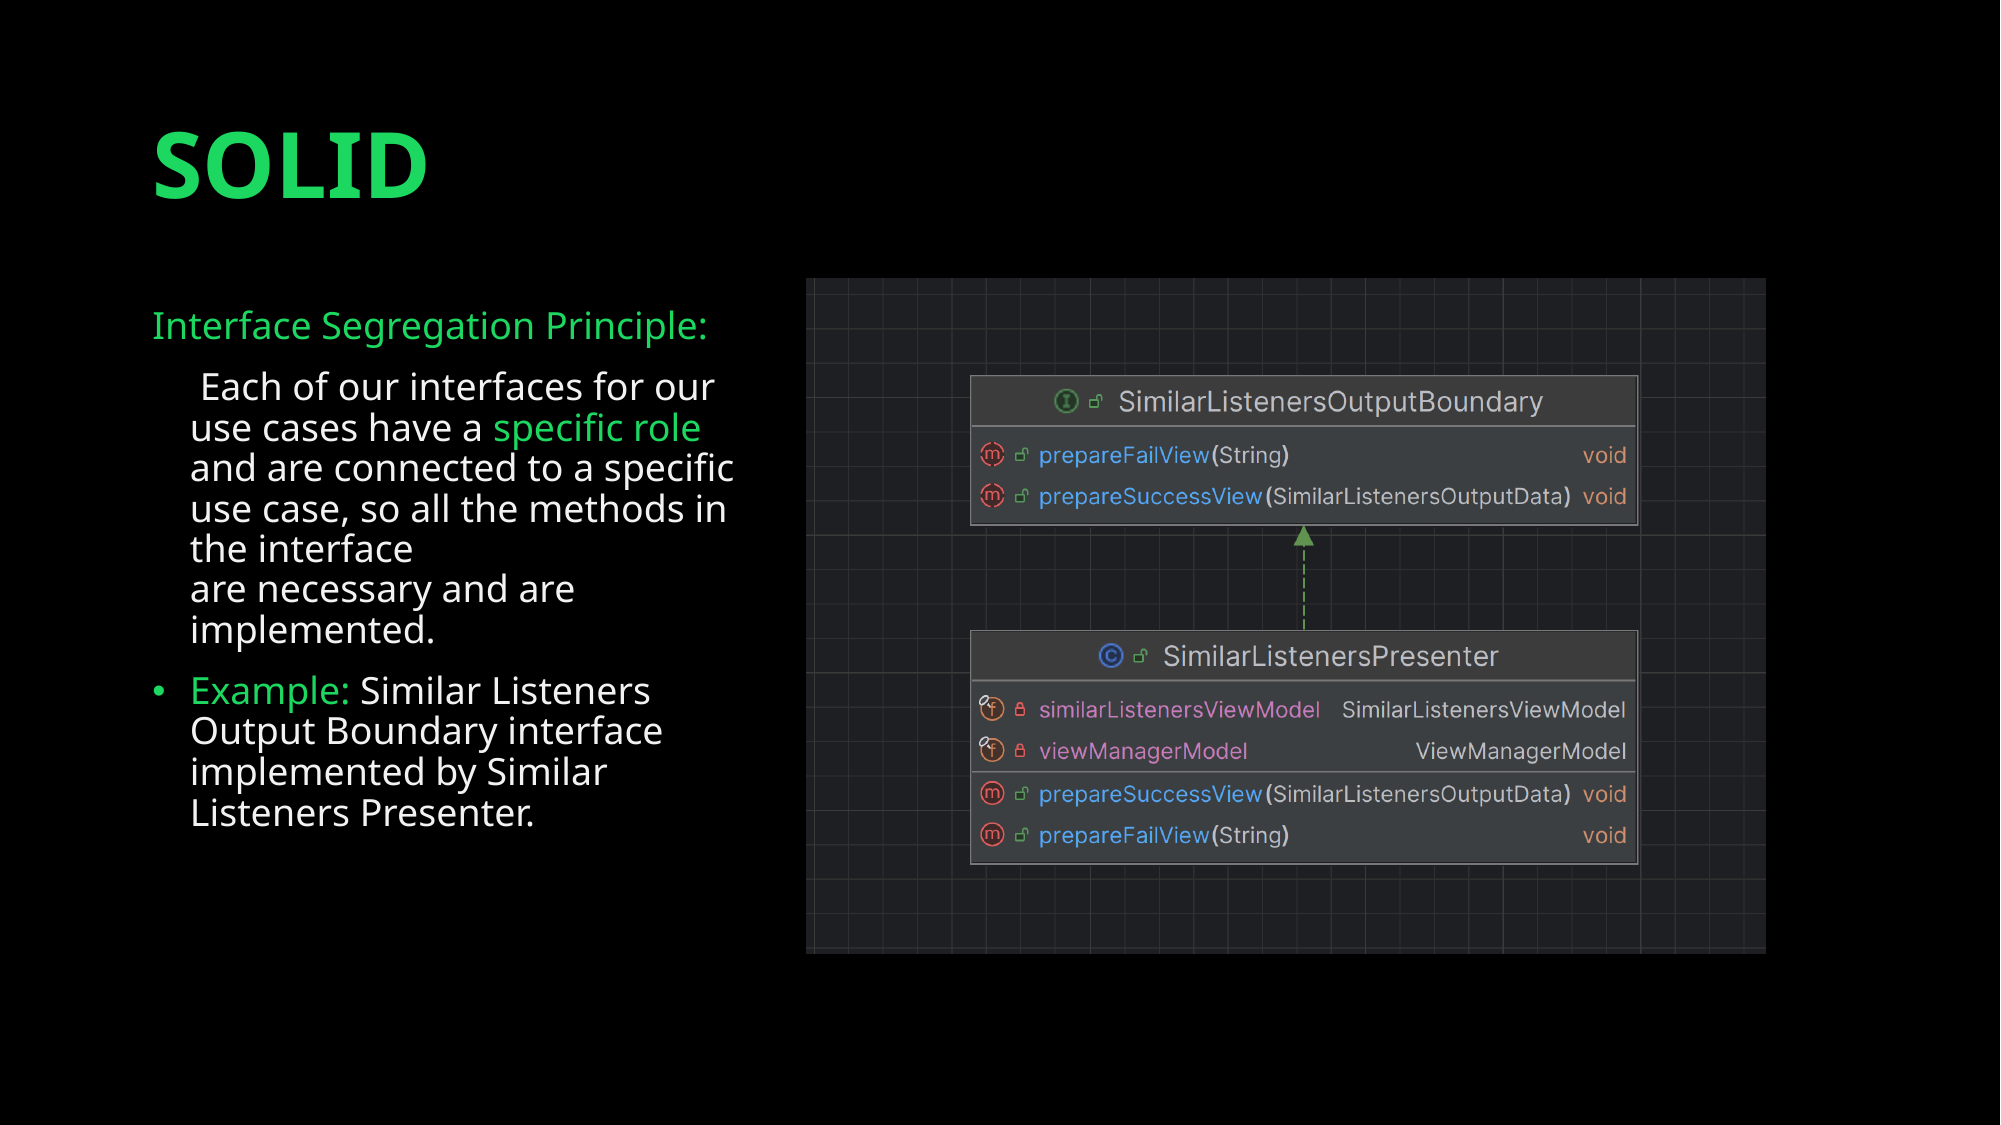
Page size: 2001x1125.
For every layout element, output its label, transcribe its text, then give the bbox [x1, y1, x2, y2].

list Interface Segregation Principle: Each of our interfaces for our use cases have a specific role and are connected to a specific use case, so all the methods in the interface are necessary and are implemented. Example: Similar Listeners Output Boundary interface implemented by Similar Listeners Presenter. [137, 299, 757, 885]
picture [805, 277, 1766, 954]
title SOLID [137, 59, 1863, 278]
